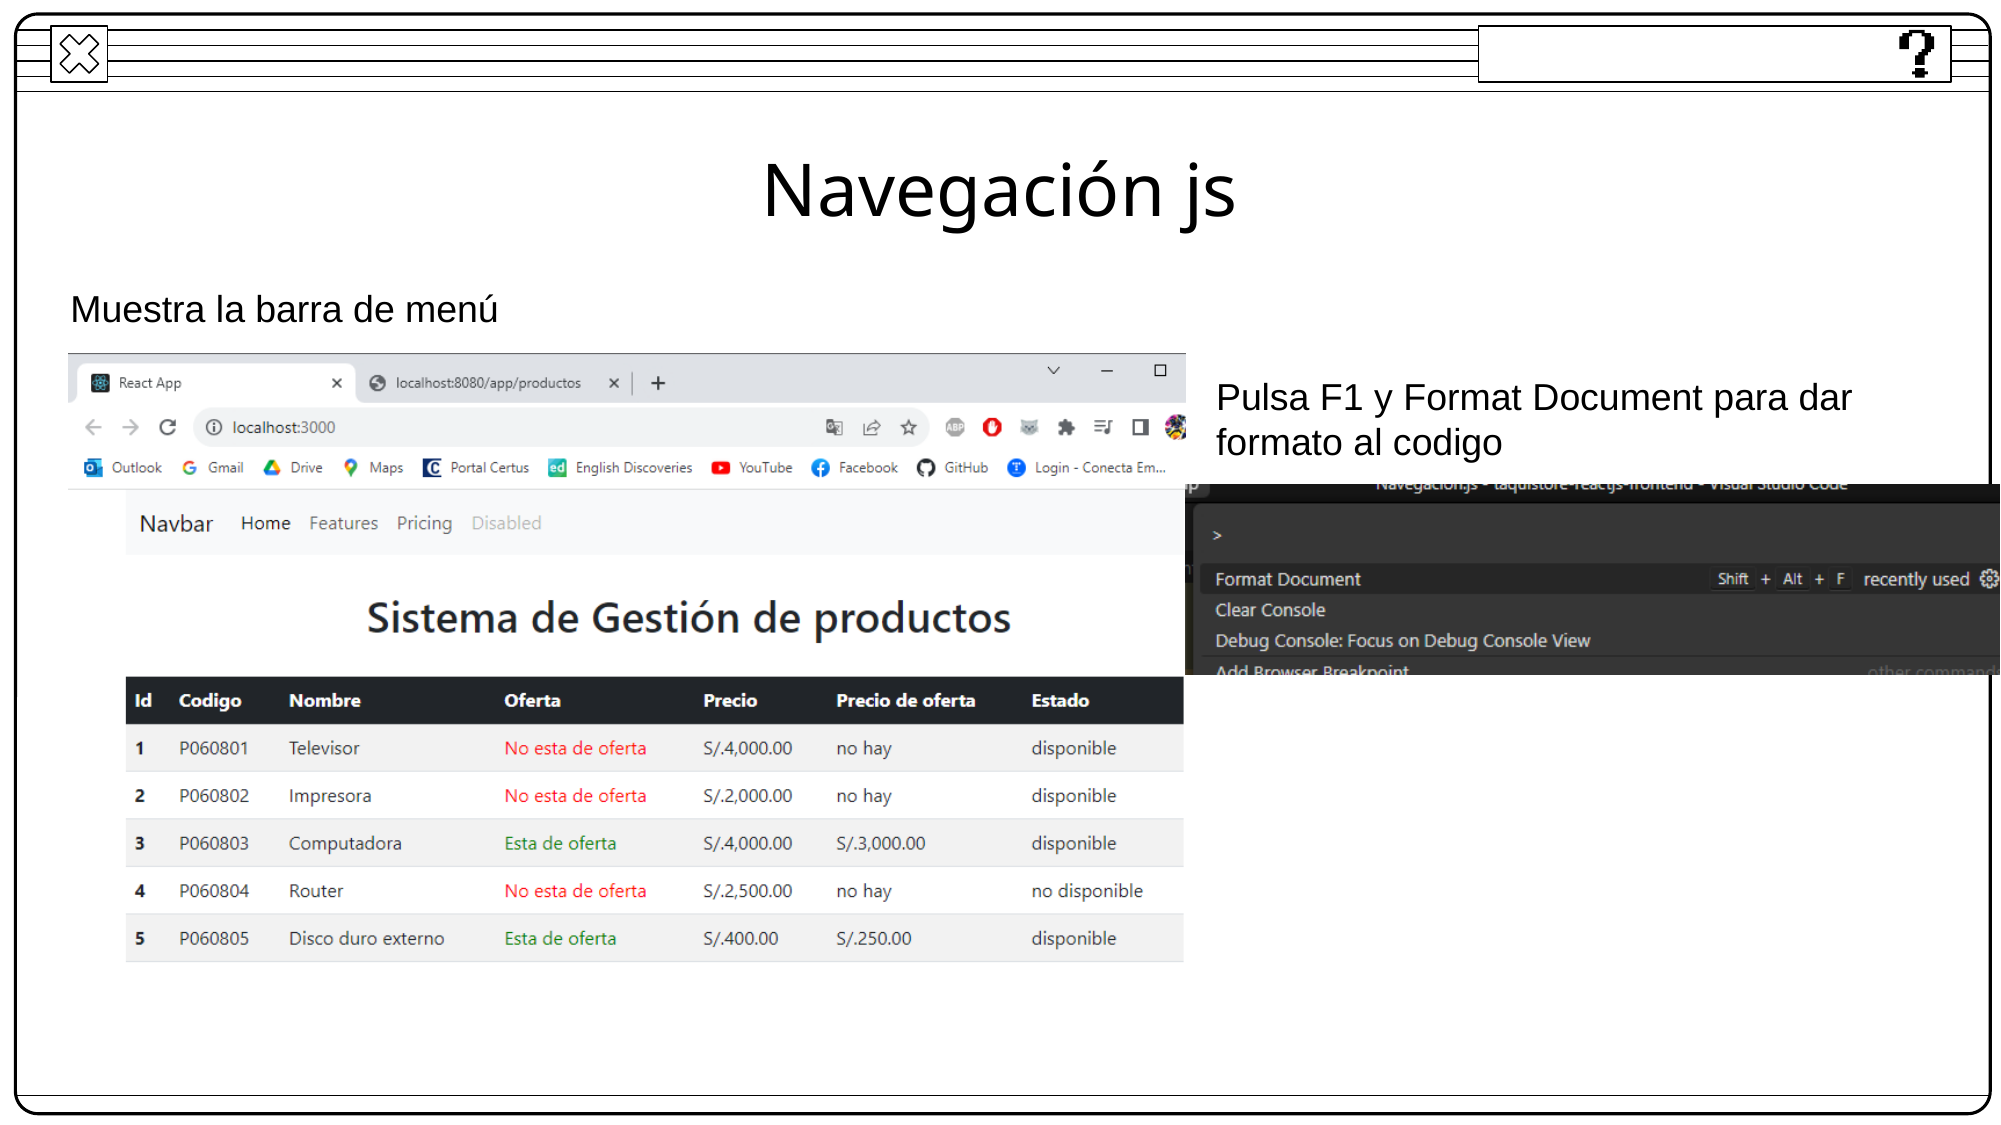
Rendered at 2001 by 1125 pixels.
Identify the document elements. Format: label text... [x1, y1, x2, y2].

title Navegación js [157, 97, 1843, 278]
text_box Muestra la barra de menú [55, 277, 1202, 338]
picture [67, 353, 2000, 968]
text_box Pulsa F1 y Format Document para dar formato al codigo [1201, 365, 1904, 471]
